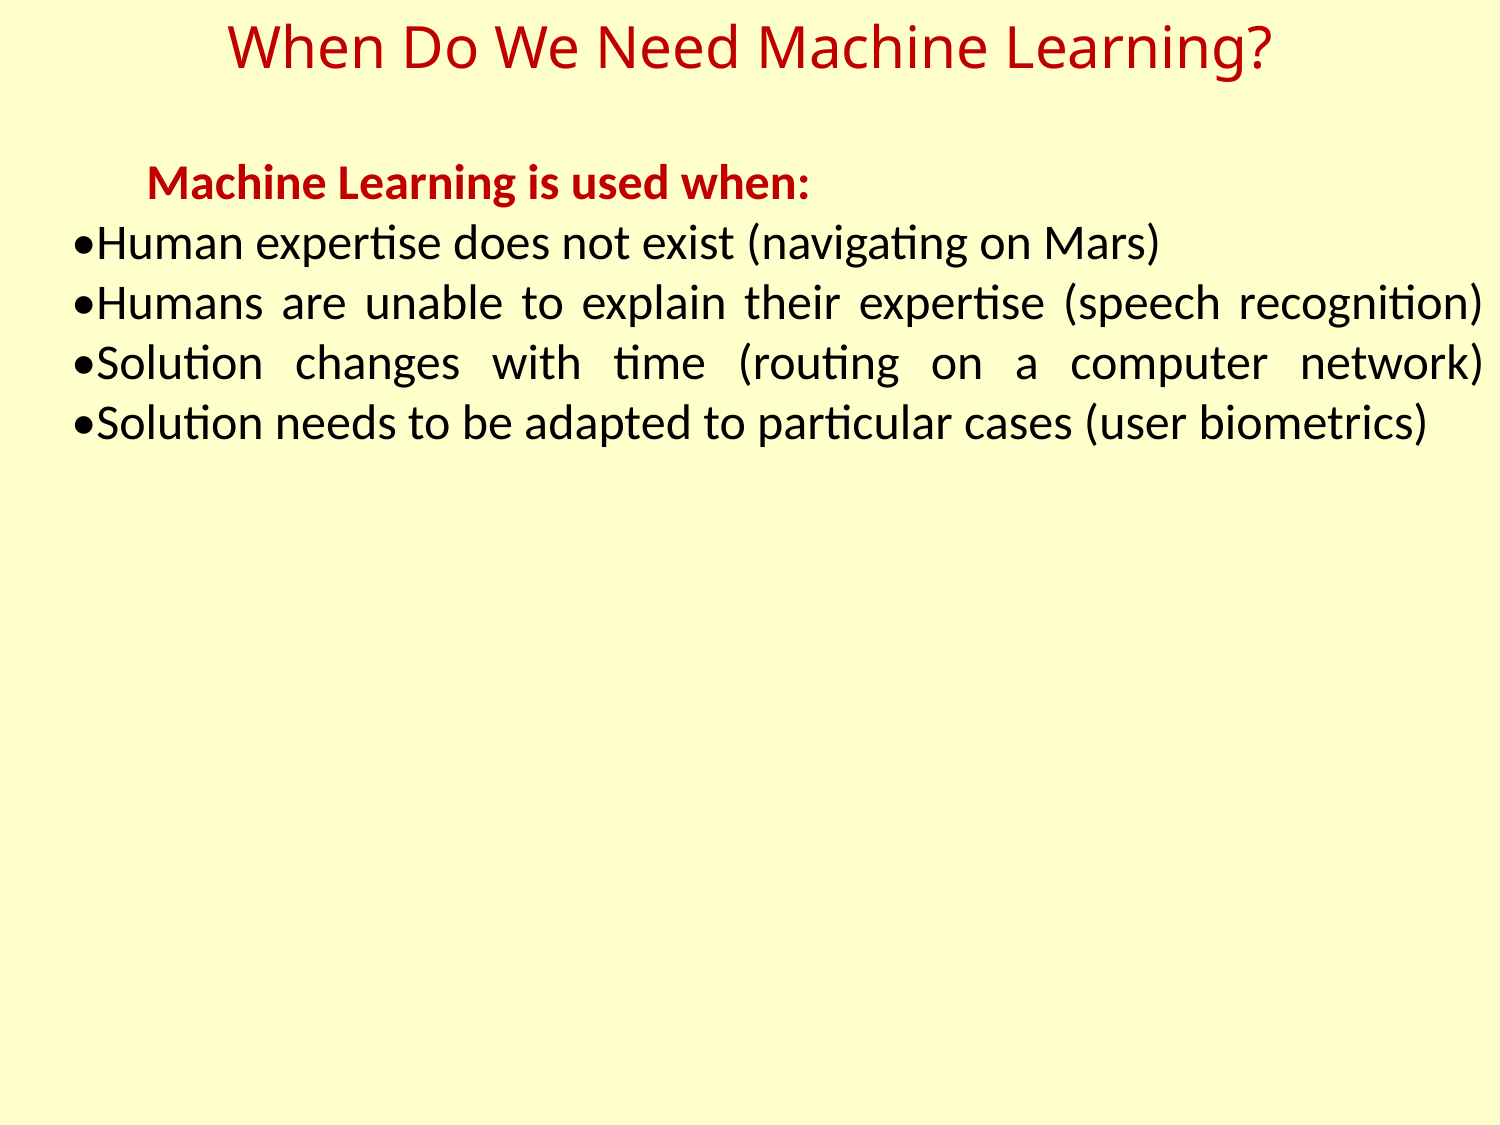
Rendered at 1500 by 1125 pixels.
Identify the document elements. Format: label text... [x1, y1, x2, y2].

title When Do We Need Machine Learning? [72, 24, 1428, 74]
text_box Machine Learning is used when: •Human expertise does not exist (navigating on Mars) •Humans are unable to explain their expertise (speech recognition) •Solution changes with time (routing on a computer network) •Solution needs to be adapted to particular cases (user biometrics) [56, 74, 1500, 457]
